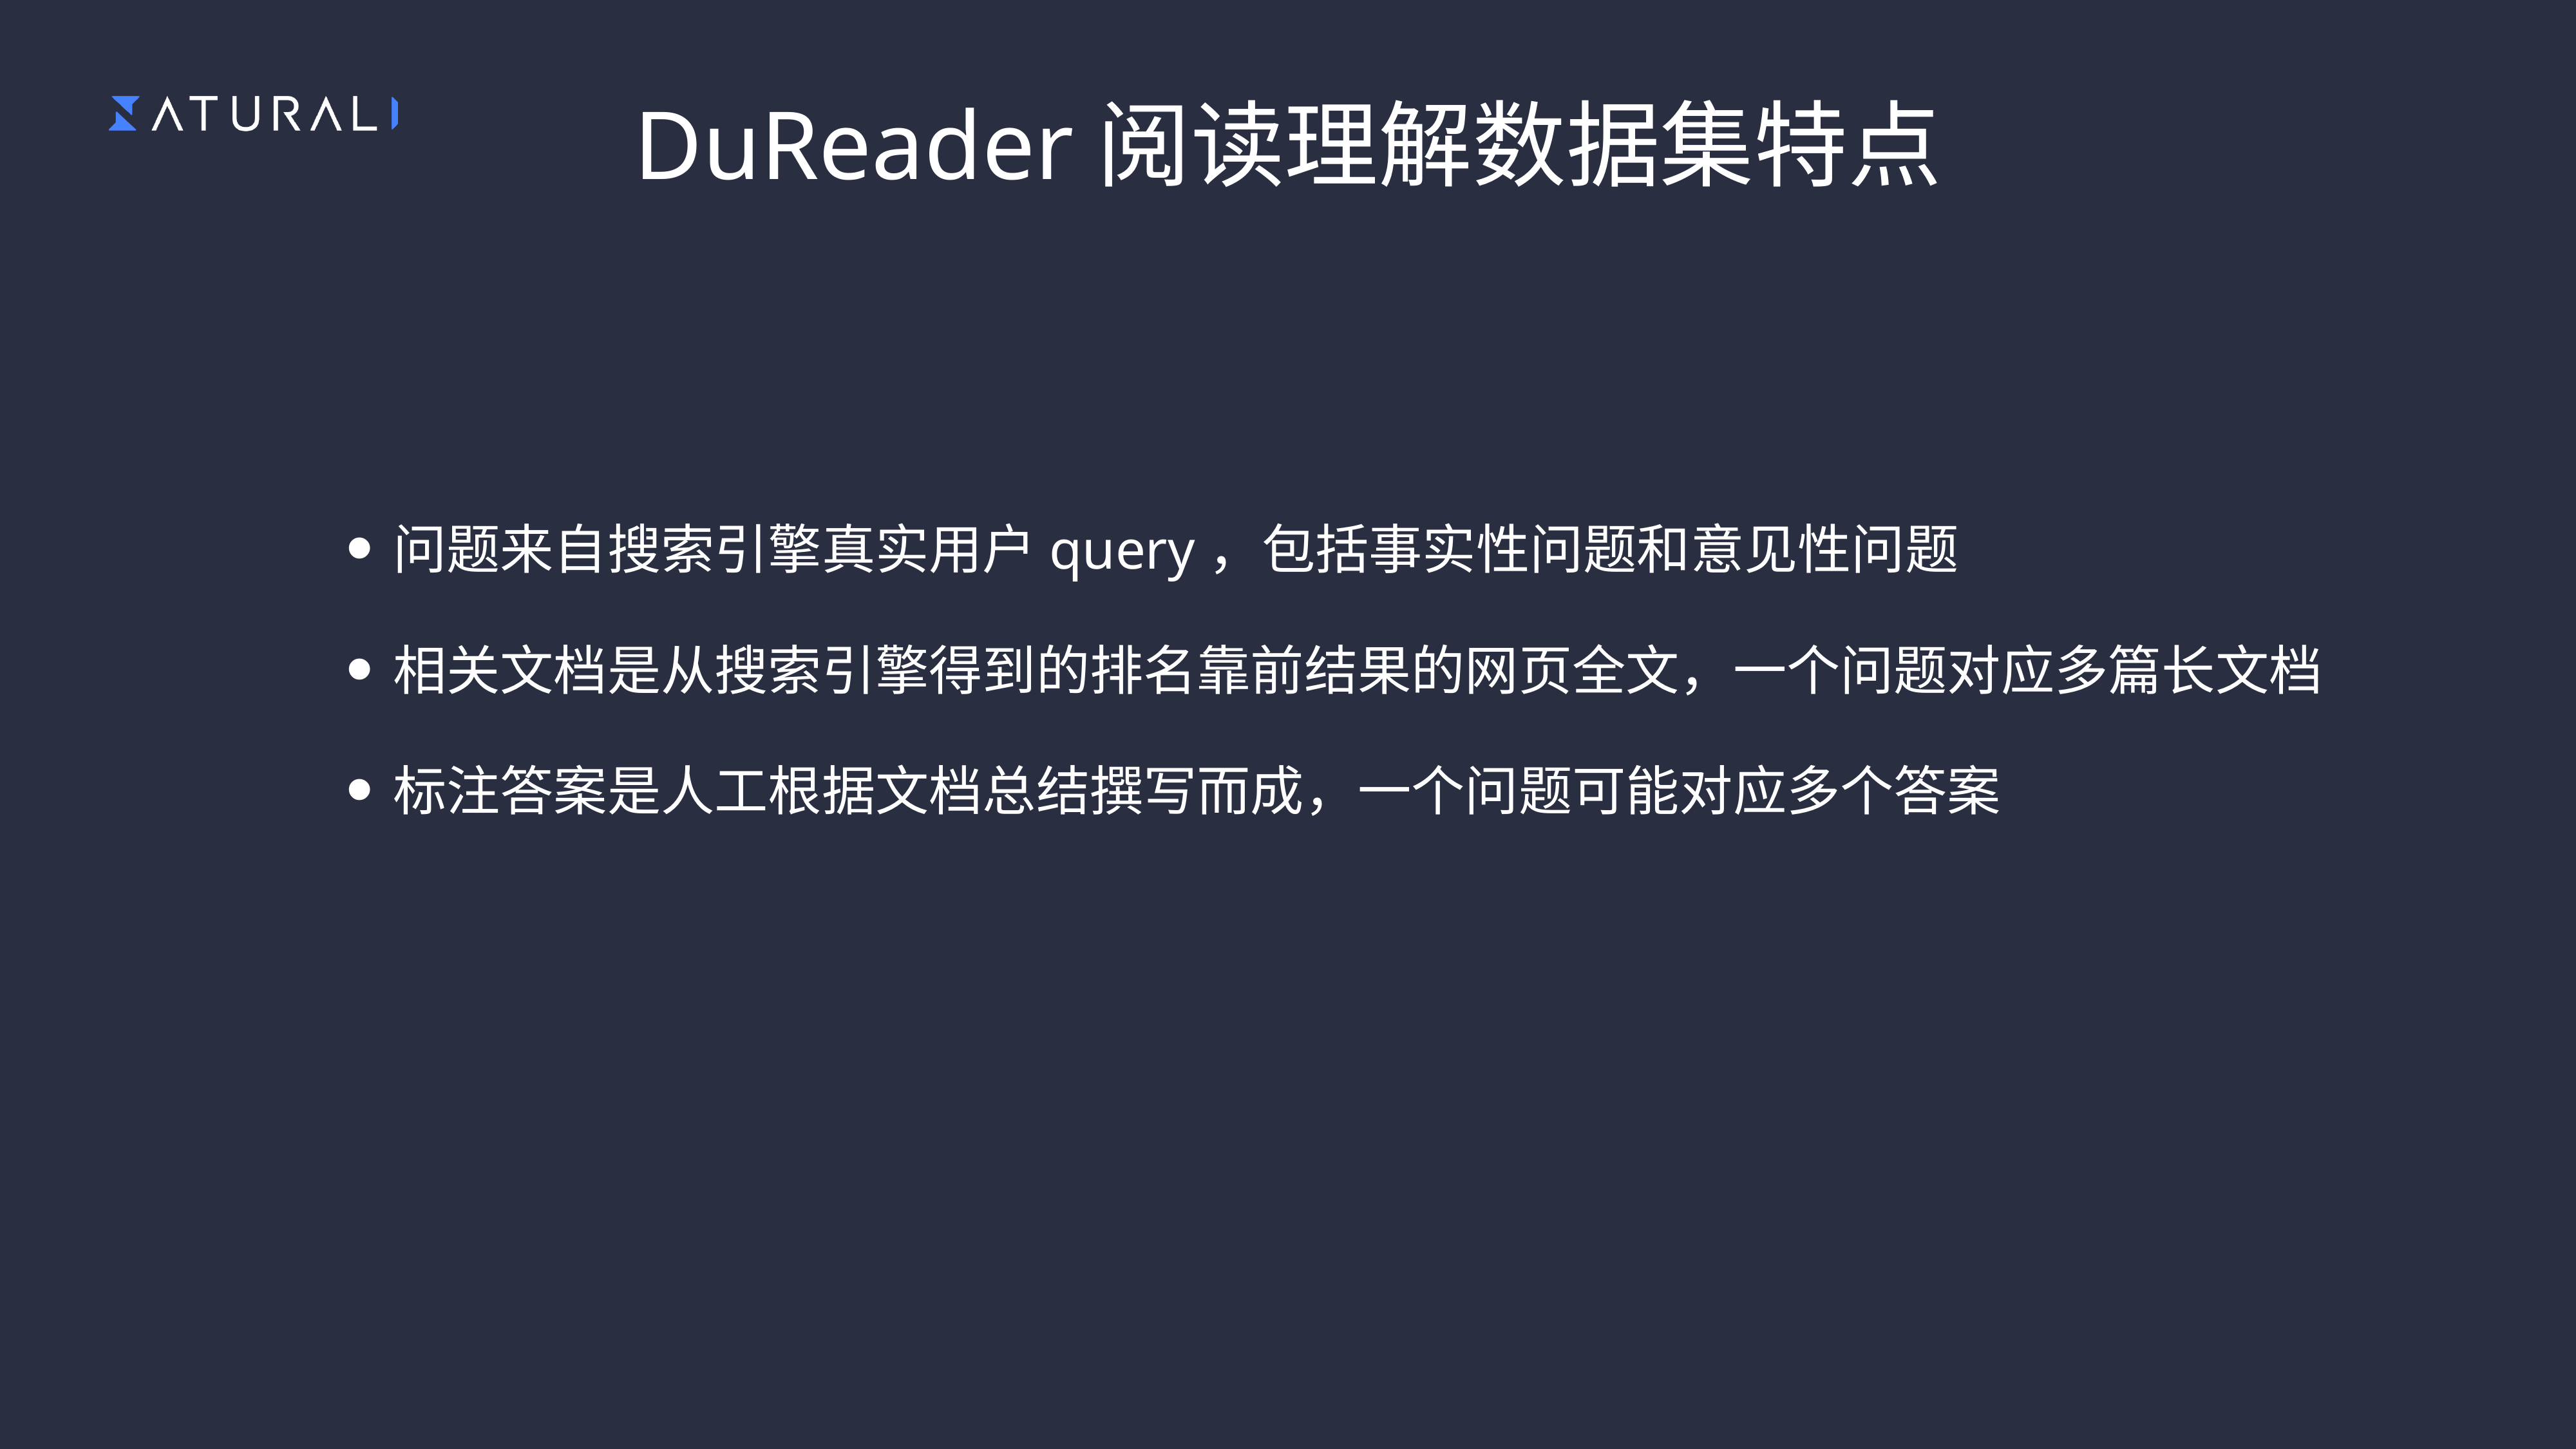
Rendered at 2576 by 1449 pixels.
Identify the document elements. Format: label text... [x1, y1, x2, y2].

subtitle 问题来自搜索引擎真实用户query，包括事实性问题和意见性问题 相关文档是从搜索引擎得到的排名靠前结果的网页全文，一个问题对应多篇长文档 标注答案是人工根据文档总结撰写而成，一个问题可能对应多个答案 [341, 336, 2334, 1001]
picture [95, 82, 411, 144]
text_box DuReader阅读理解数据集特点 [630, 81, 1946, 203]
